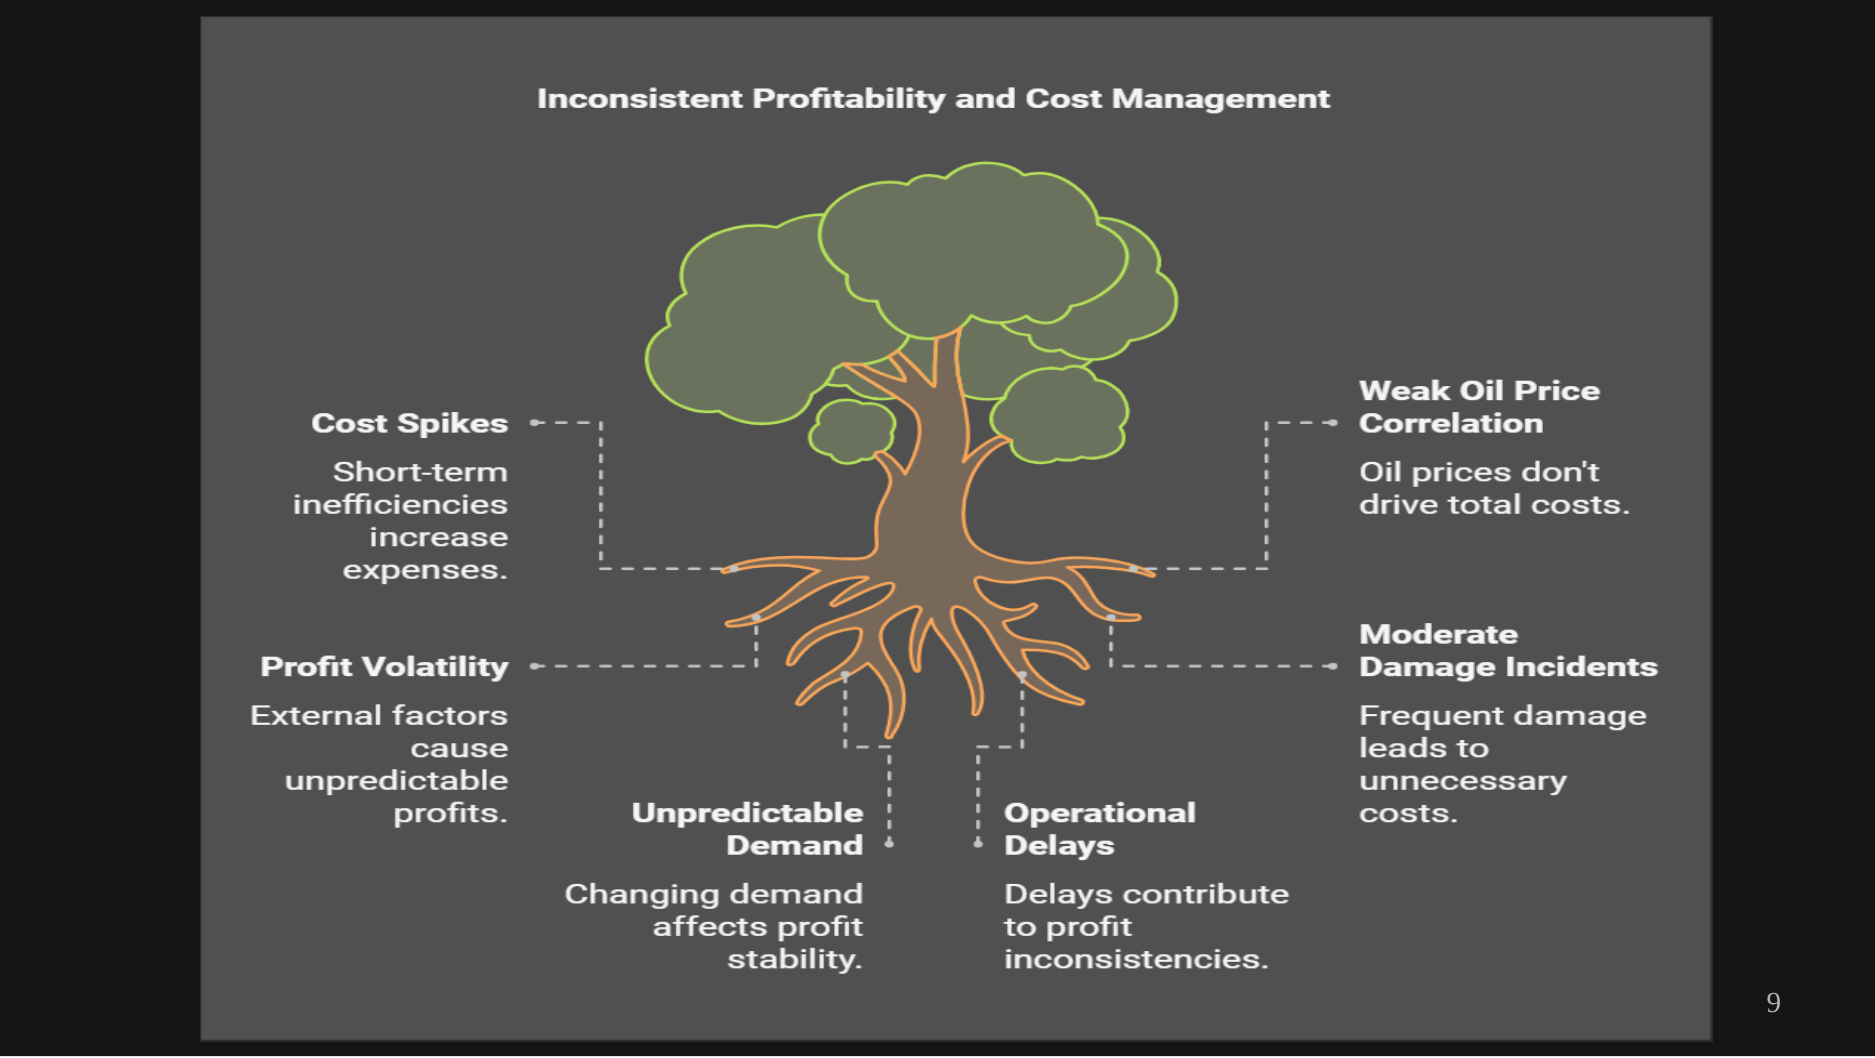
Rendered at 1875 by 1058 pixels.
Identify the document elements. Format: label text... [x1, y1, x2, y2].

slide_number 9 [1716, 983, 1782, 1037]
picture [199, 15, 1713, 1042]
